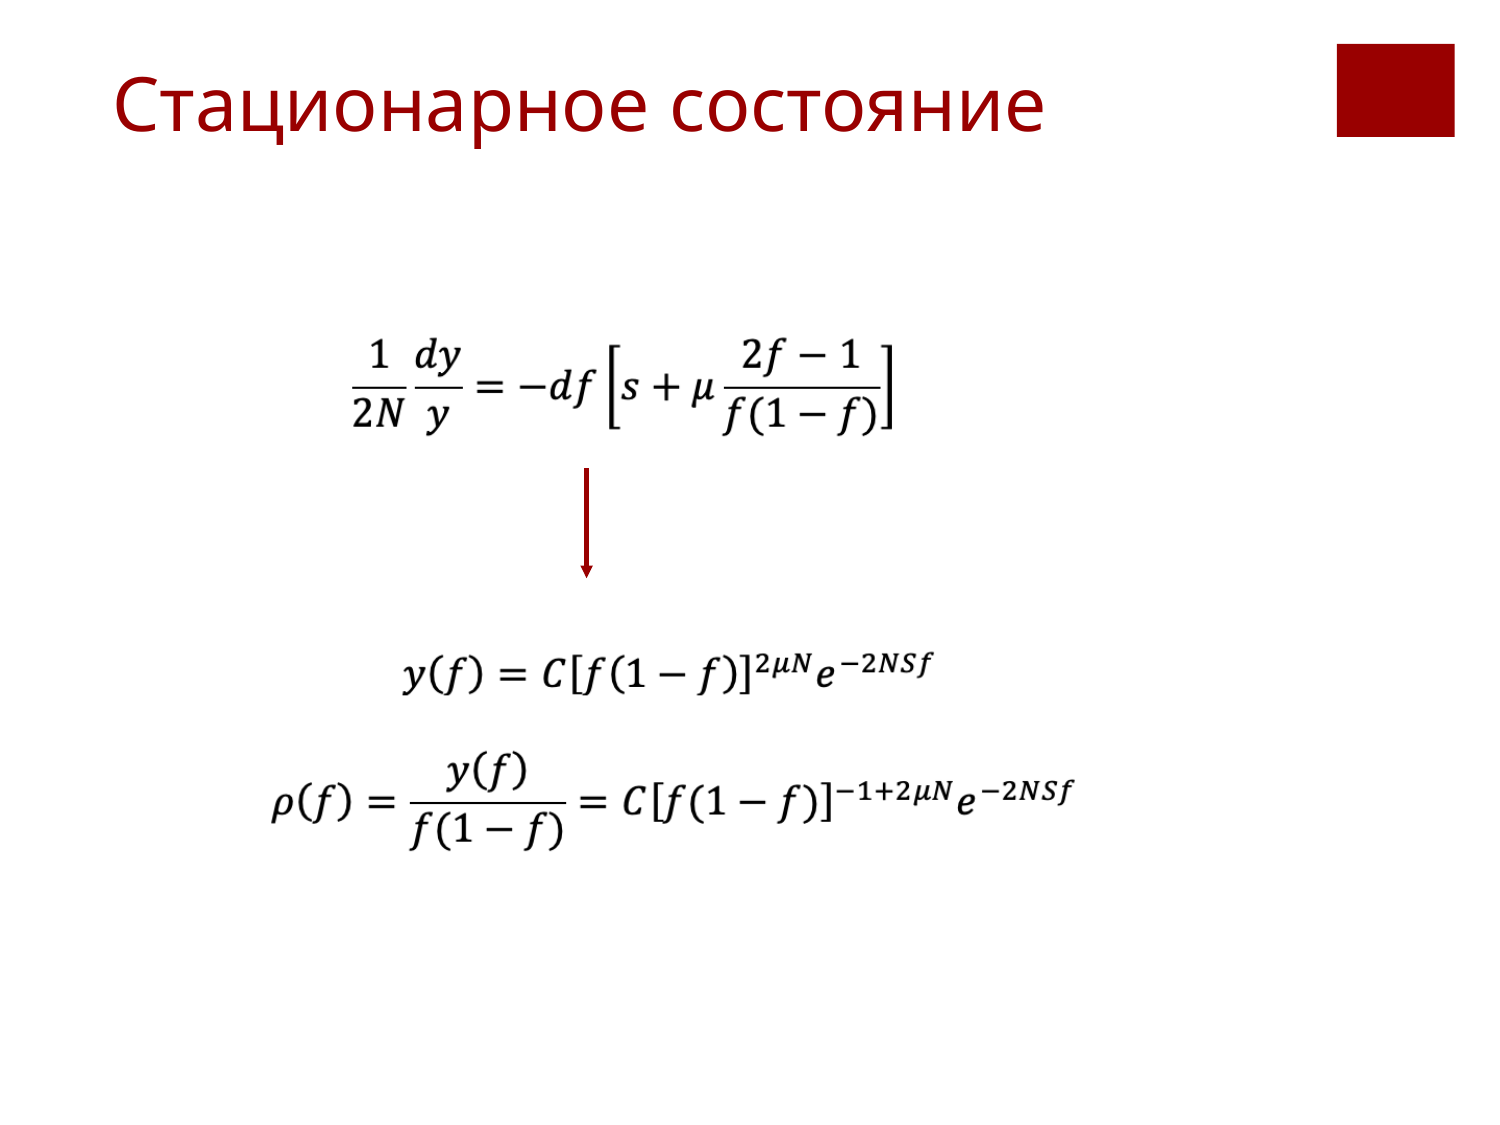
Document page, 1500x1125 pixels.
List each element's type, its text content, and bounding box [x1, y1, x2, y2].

picture [240, 641, 1081, 872]
picture [323, 311, 939, 452]
title Стационарное состояние [97, 0, 1165, 154]
